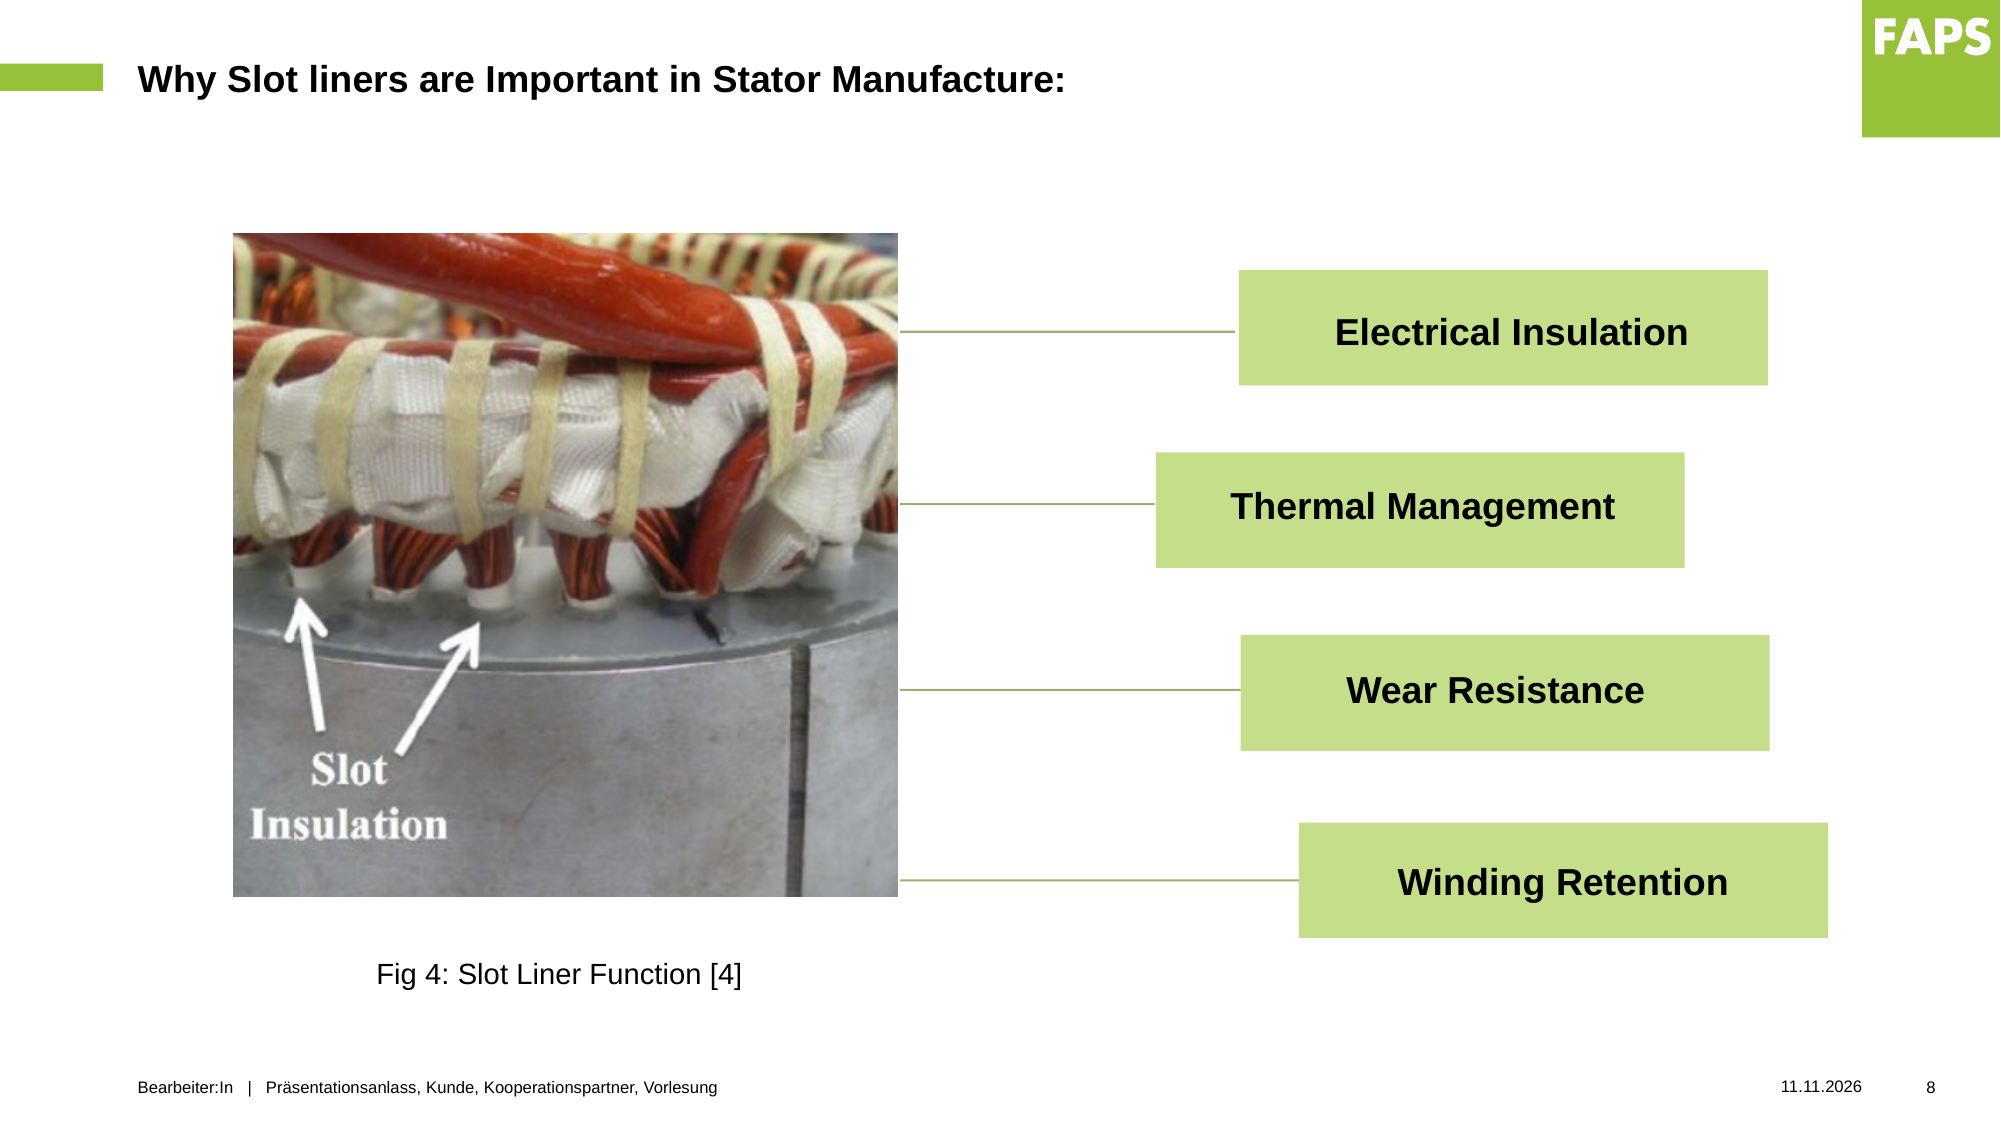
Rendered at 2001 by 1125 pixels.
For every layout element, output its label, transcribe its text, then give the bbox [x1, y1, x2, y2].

title Why Slot liners are Important in Stator Manufacture: [137, 54, 1828, 138]
slide_number 8 [1862, 1076, 2000, 1098]
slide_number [1599, 1076, 1862, 1098]
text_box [232, 231, 1828, 939]
text_box Fig 4: Slot Liner Function [4] [376, 954, 767, 1010]
footer Bearbeiter:In | Präsentationsanlass, Kunde, Kooperationspartner, Vorlesung [137, 1076, 1599, 1098]
